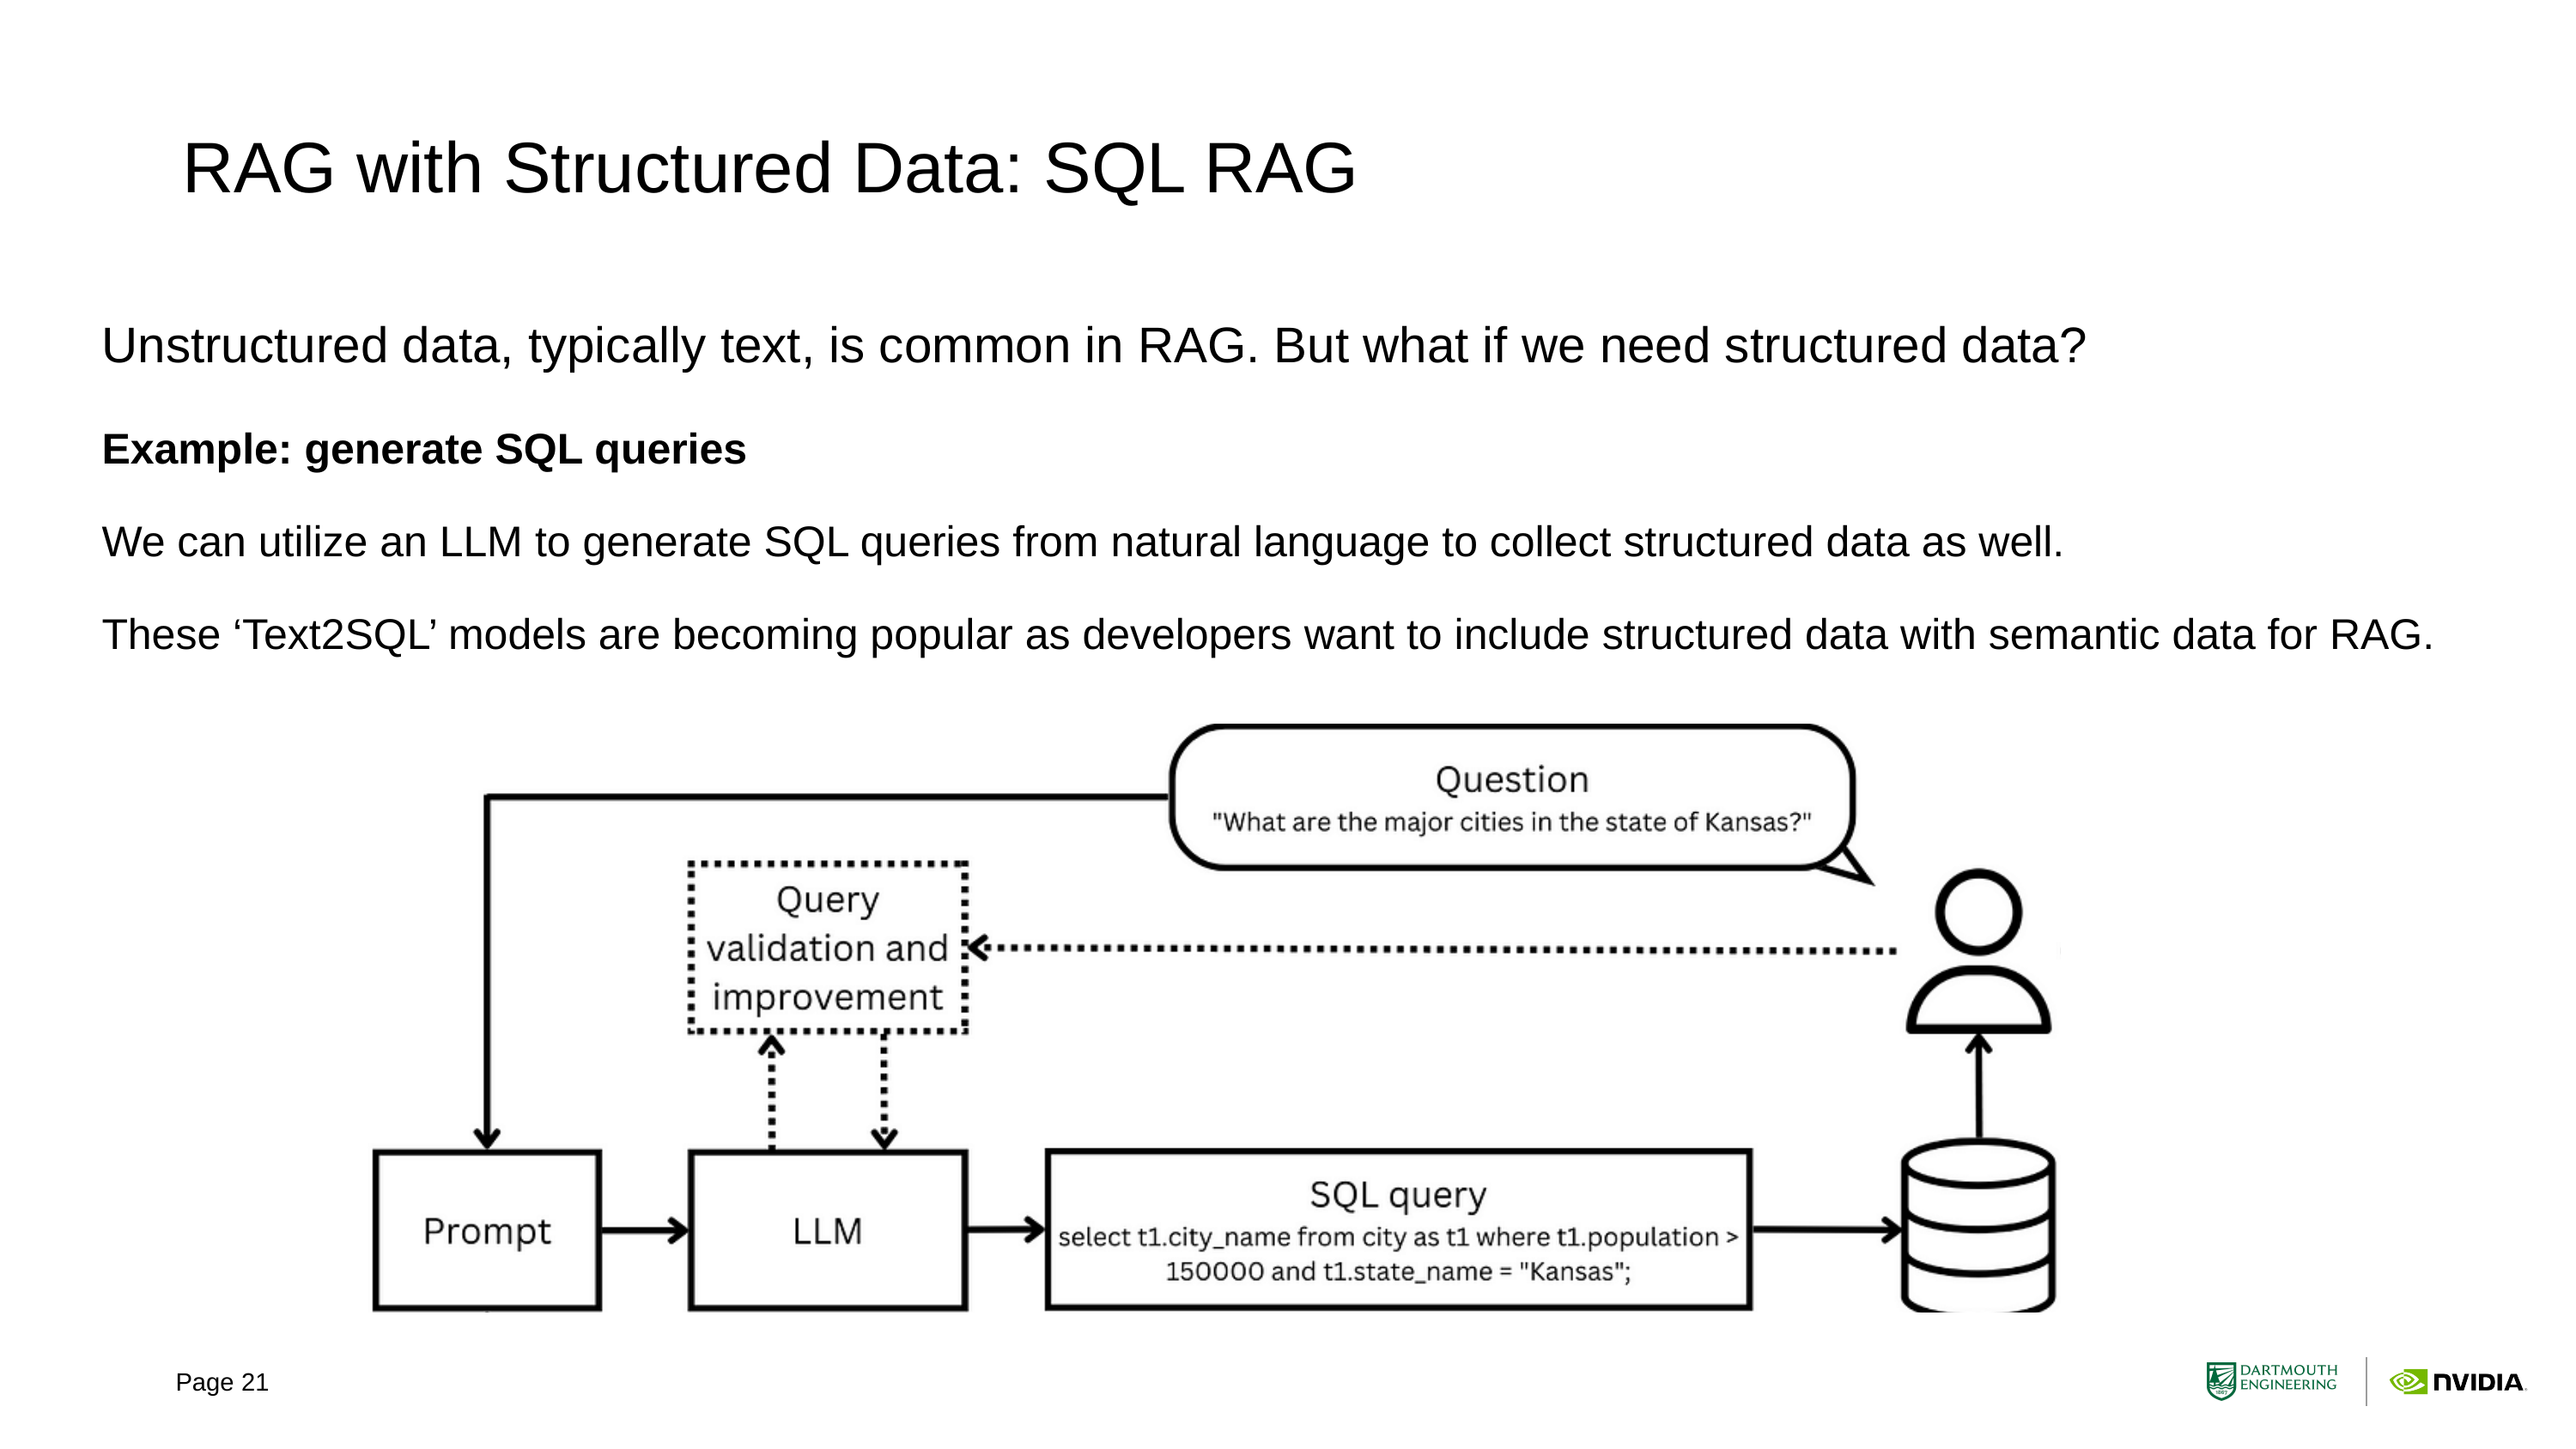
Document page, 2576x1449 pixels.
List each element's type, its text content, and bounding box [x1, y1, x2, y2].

picture [2207, 1362, 2337, 1401]
picture [2372, 1352, 2544, 1411]
picture [349, 724, 2061, 1313]
title RAG with Structured Data: SQL RAG [162, 29, 2385, 309]
list Unstructured data, typically text, is common in RAG. But what if we need structured data? Example: generate SQL queries We can utilize an LLM to generate SQL queries from natural language to collect structured data as well. These ‘Text2SQL’ models are becoming popular as developers want to include structured data with semantic data for RAG. [82, 309, 2558, 1272]
